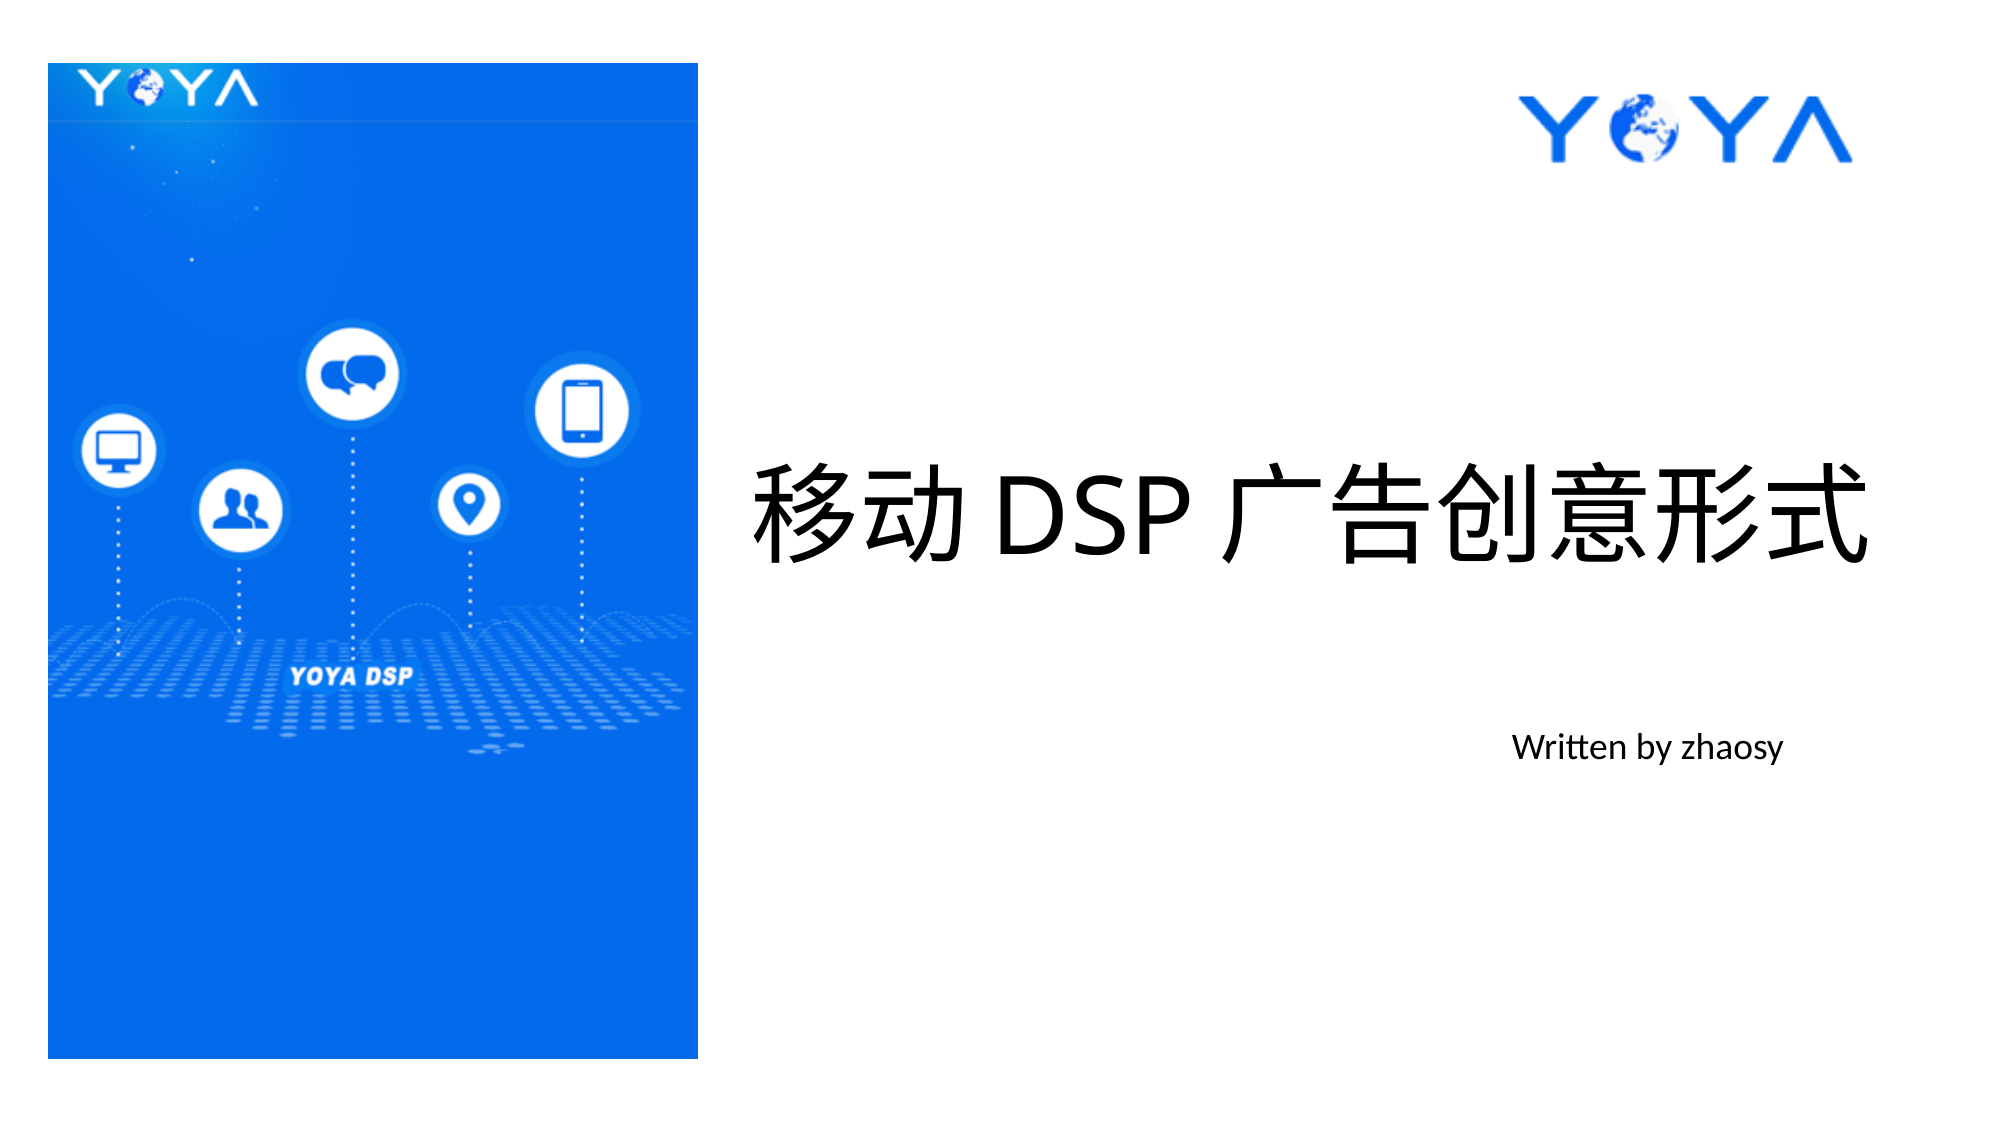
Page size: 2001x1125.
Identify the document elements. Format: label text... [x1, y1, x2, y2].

title 移动DSP广告创意形式 [730, 334, 1891, 587]
picture [48, 63, 699, 1059]
text_box Written by zhaosy [1497, 714, 1840, 774]
picture [1518, 63, 1859, 193]
